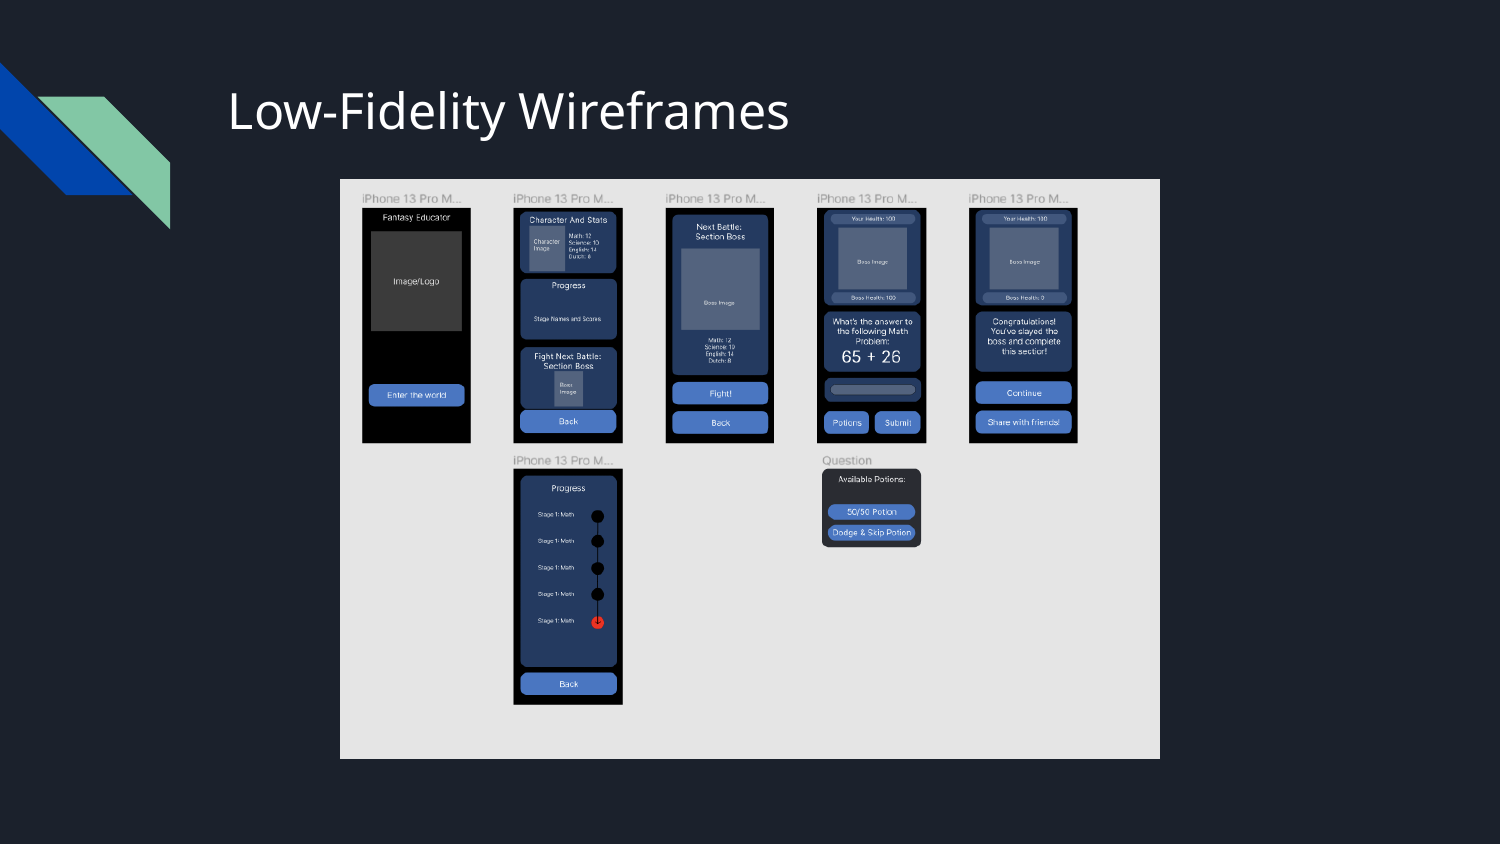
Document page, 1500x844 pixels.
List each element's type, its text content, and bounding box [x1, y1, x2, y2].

picture [340, 179, 1160, 759]
title Low-Fidelity Wireframes [212, 64, 1368, 215]
